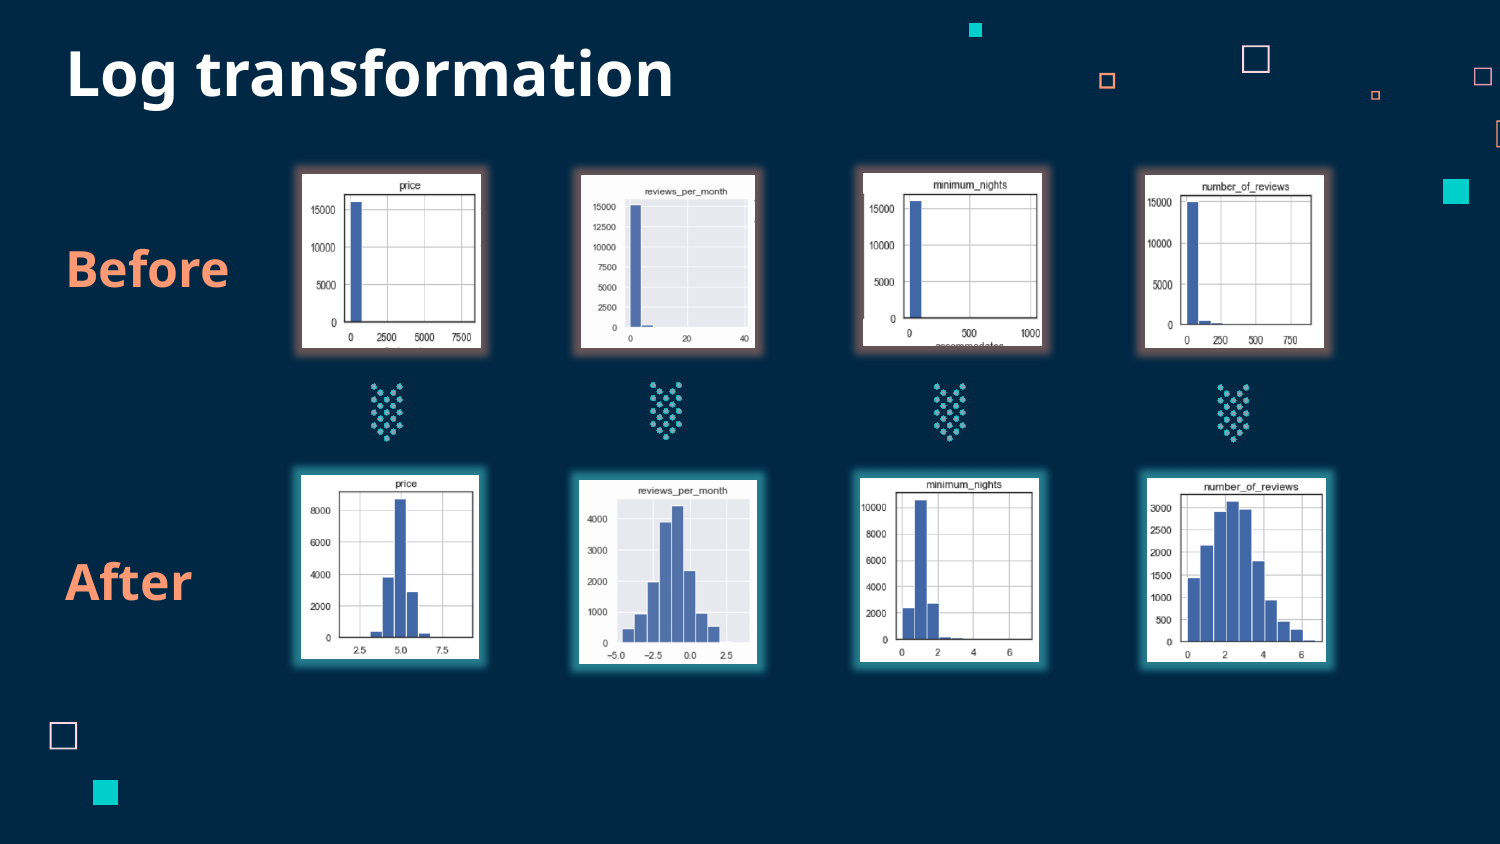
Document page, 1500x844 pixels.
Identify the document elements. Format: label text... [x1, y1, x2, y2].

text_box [357, 395, 417, 428]
text_box Log transformation [50, 39, 840, 124]
picture [578, 480, 758, 664]
text_box After [50, 520, 262, 626]
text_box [920, 395, 980, 428]
picture [581, 175, 755, 349]
picture [1145, 175, 1324, 349]
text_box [1203, 396, 1263, 429]
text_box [636, 394, 696, 427]
picture [860, 478, 1039, 662]
picture [863, 173, 1042, 347]
picture [300, 475, 479, 660]
text_box Before [50, 206, 262, 313]
picture [302, 174, 481, 349]
picture [1147, 478, 1326, 662]
